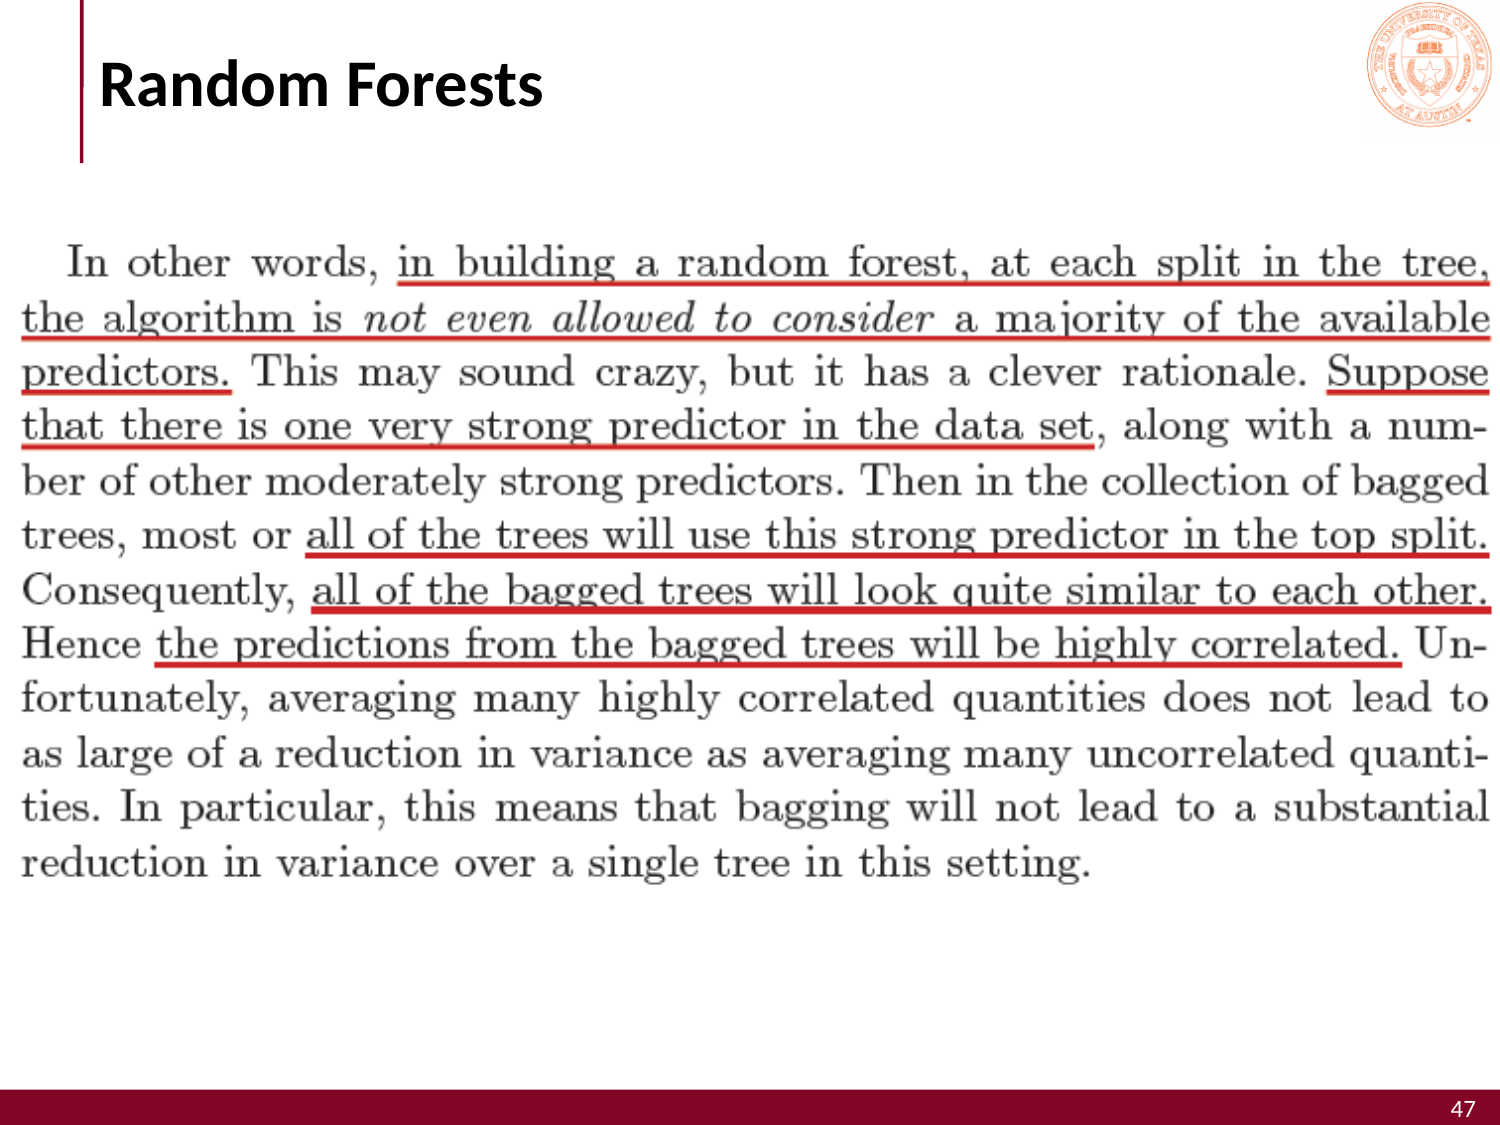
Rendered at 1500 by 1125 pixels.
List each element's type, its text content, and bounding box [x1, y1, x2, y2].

picture [1360, 0, 1498, 140]
slide_number 47 [1141, 1077, 1492, 1125]
title Random Forests [84, 37, 1380, 122]
picture [0, 237, 1500, 887]
